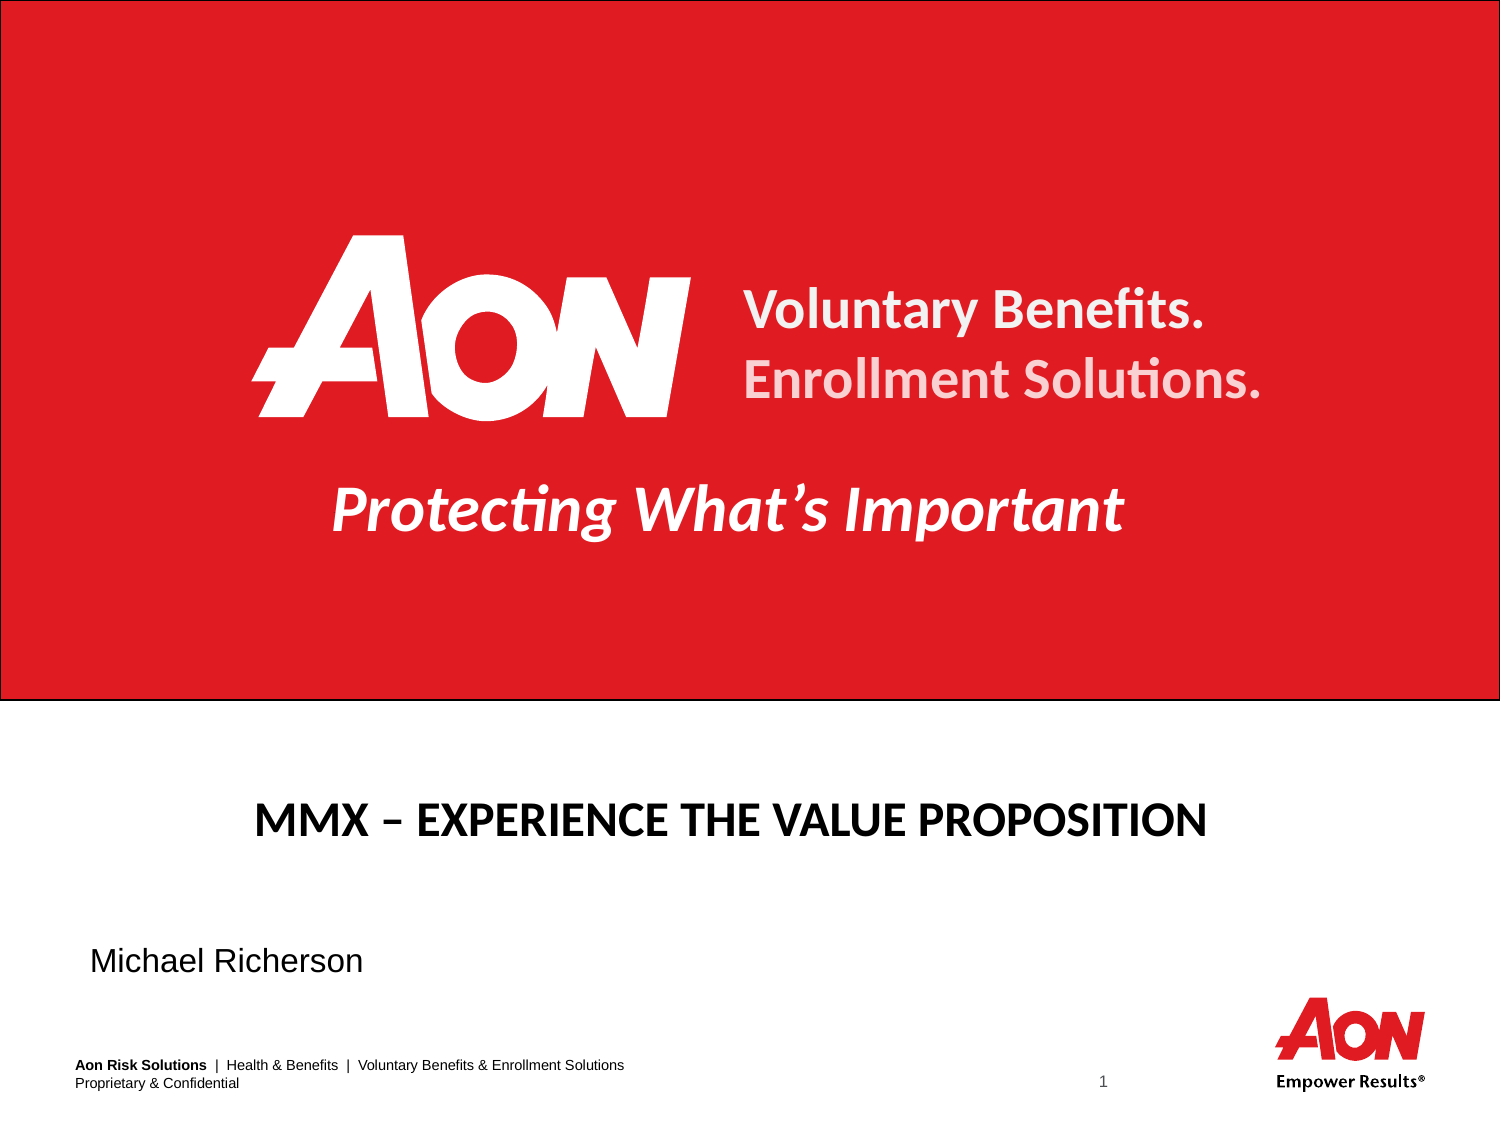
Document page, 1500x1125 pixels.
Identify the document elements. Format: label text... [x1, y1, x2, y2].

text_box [250, 235, 692, 513]
text_box Protecting What’s Important [316, 457, 1141, 552]
text_box [0, 0, 1500, 700]
text_box MMX – EXPERIENCE THE VALUE PROPOSITION [218, 785, 1248, 851]
text_box Michael Richerson [74, 931, 825, 987]
text_box Voluntary Benefits. Enrollment Solutions. [728, 262, 1279, 418]
